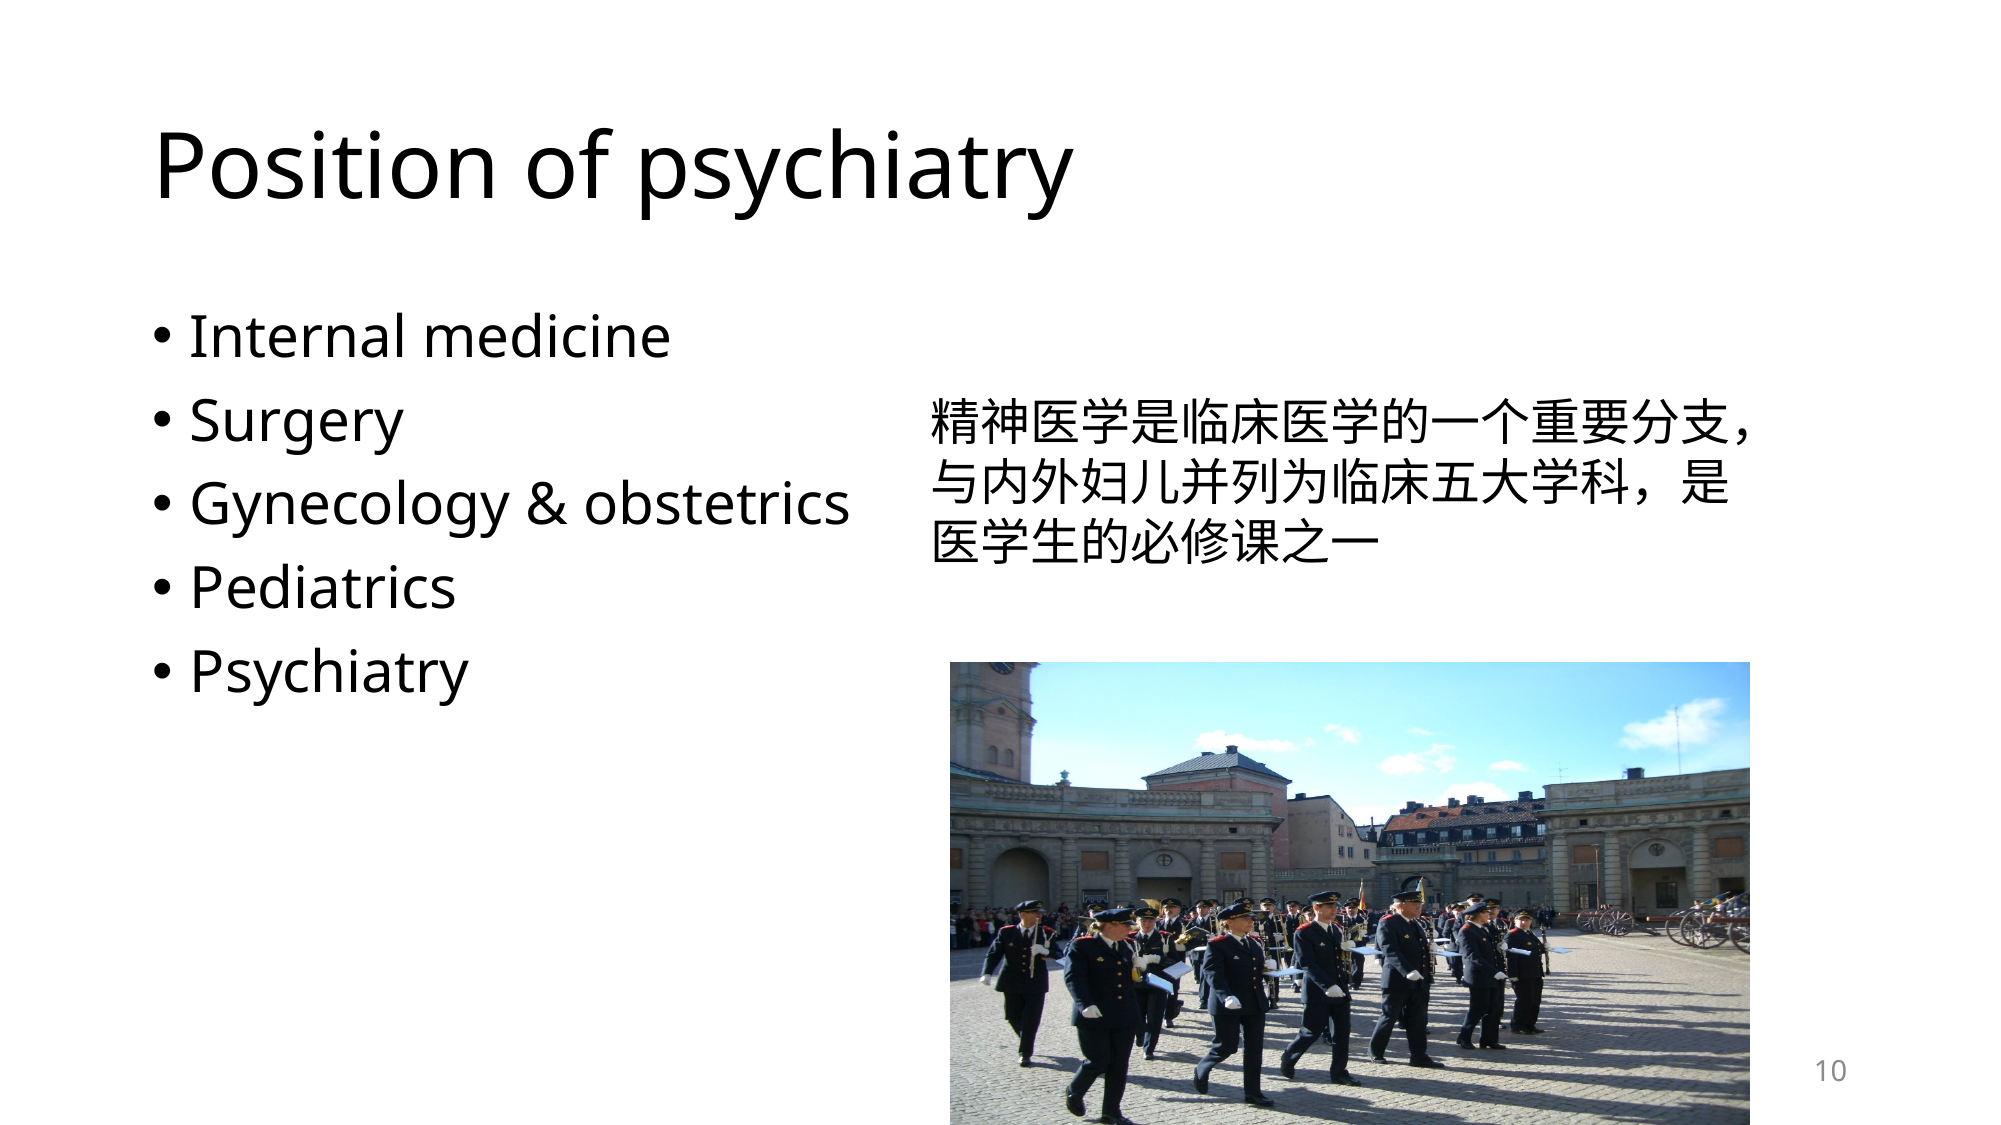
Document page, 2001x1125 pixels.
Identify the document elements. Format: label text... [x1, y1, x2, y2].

slide_number 10 [1751, 1042, 1863, 1103]
title Position of psychiatry [137, 59, 1863, 278]
picture [949, 662, 1751, 1125]
text_box 精神医学是临床医学的一个重要分支，与内外妇儿并列为临床五大学科，是医学生的必修课之一 [915, 382, 1785, 578]
list Internal medicine Surgery Gynecology & obstetrics Pediatrics Psychiatry [137, 299, 1863, 1014]
